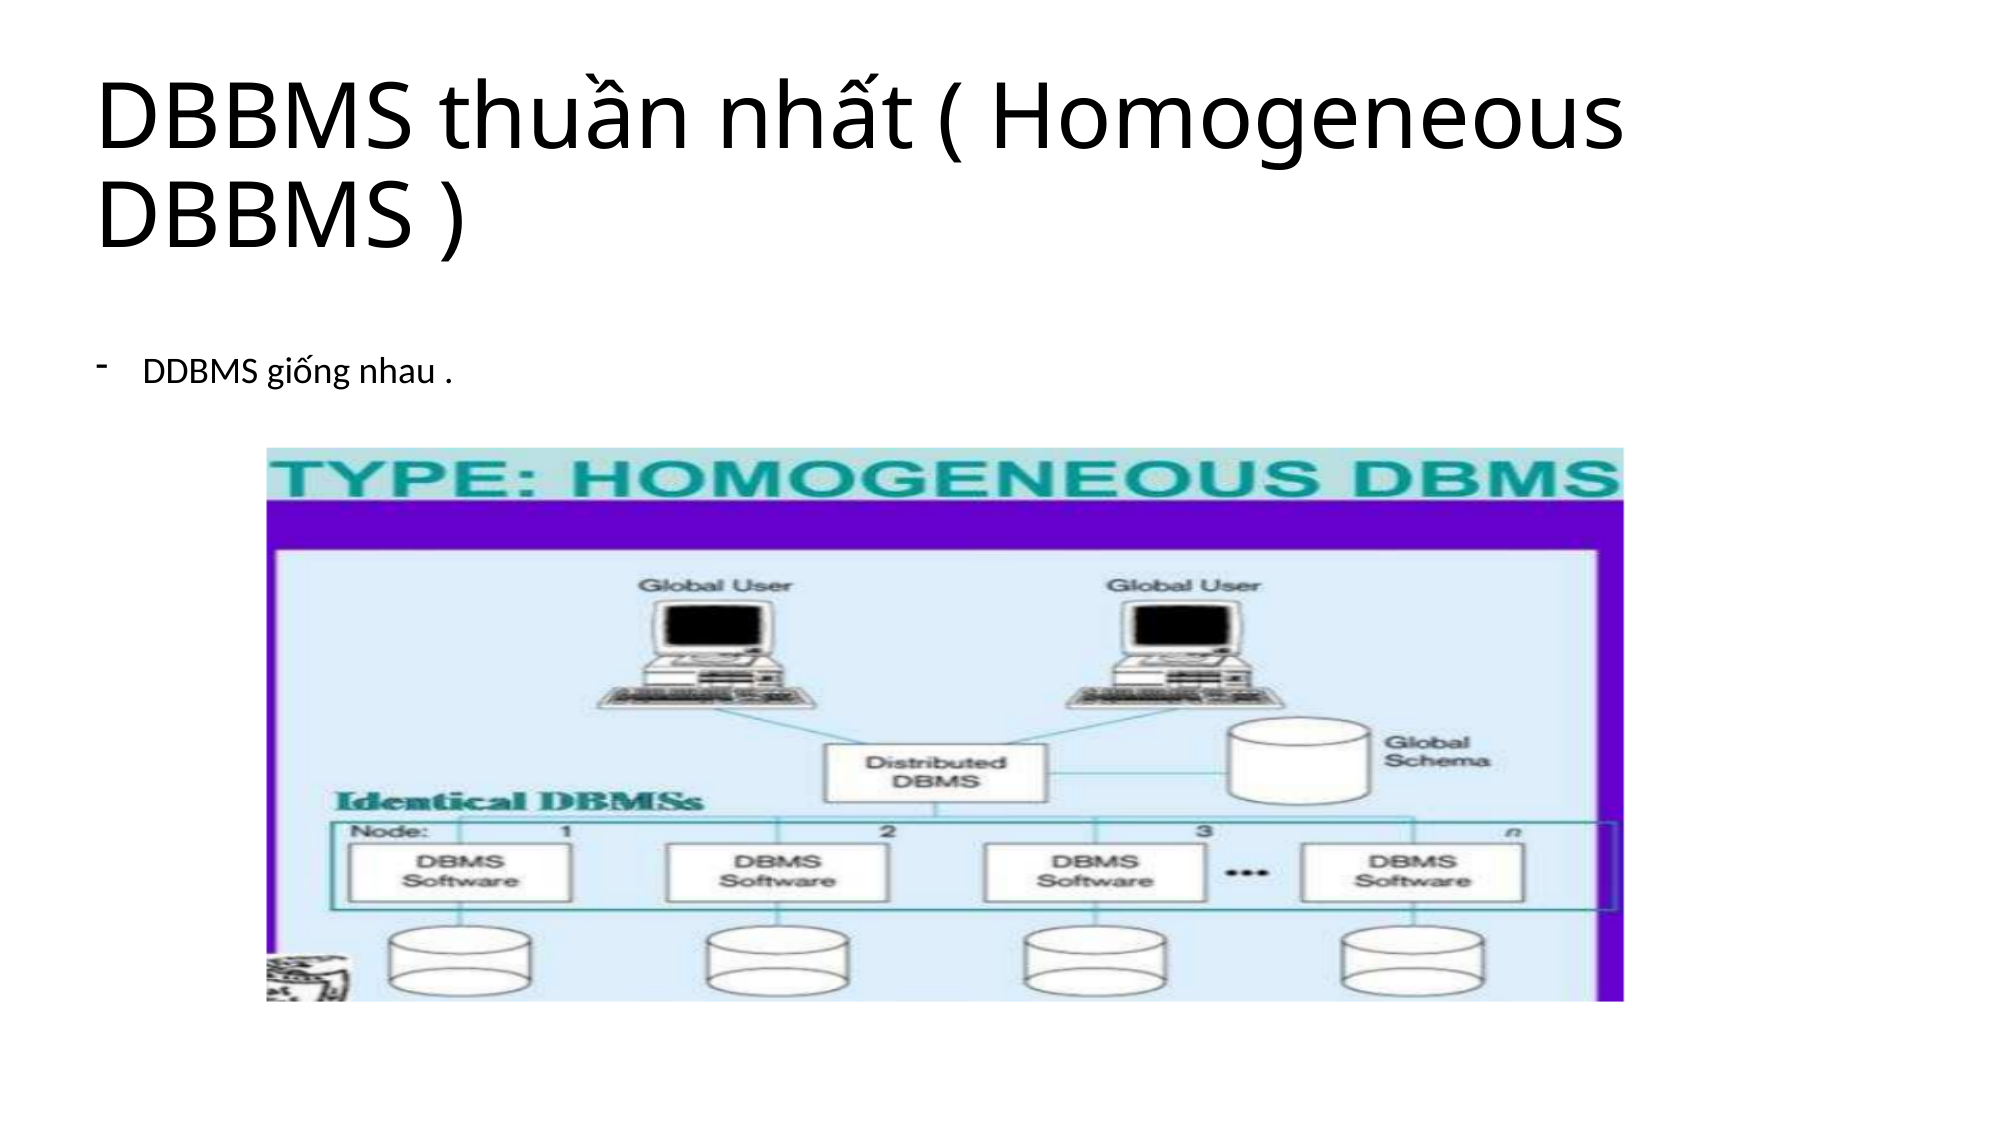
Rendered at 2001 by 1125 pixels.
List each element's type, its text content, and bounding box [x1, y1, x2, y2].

title DBBMS thuần nhất ( Homogeneous DBBMS ) [79, 59, 1863, 278]
picture [184, 399, 1643, 1013]
text_box DDBMS giống nhau . [80, 338, 1022, 399]
